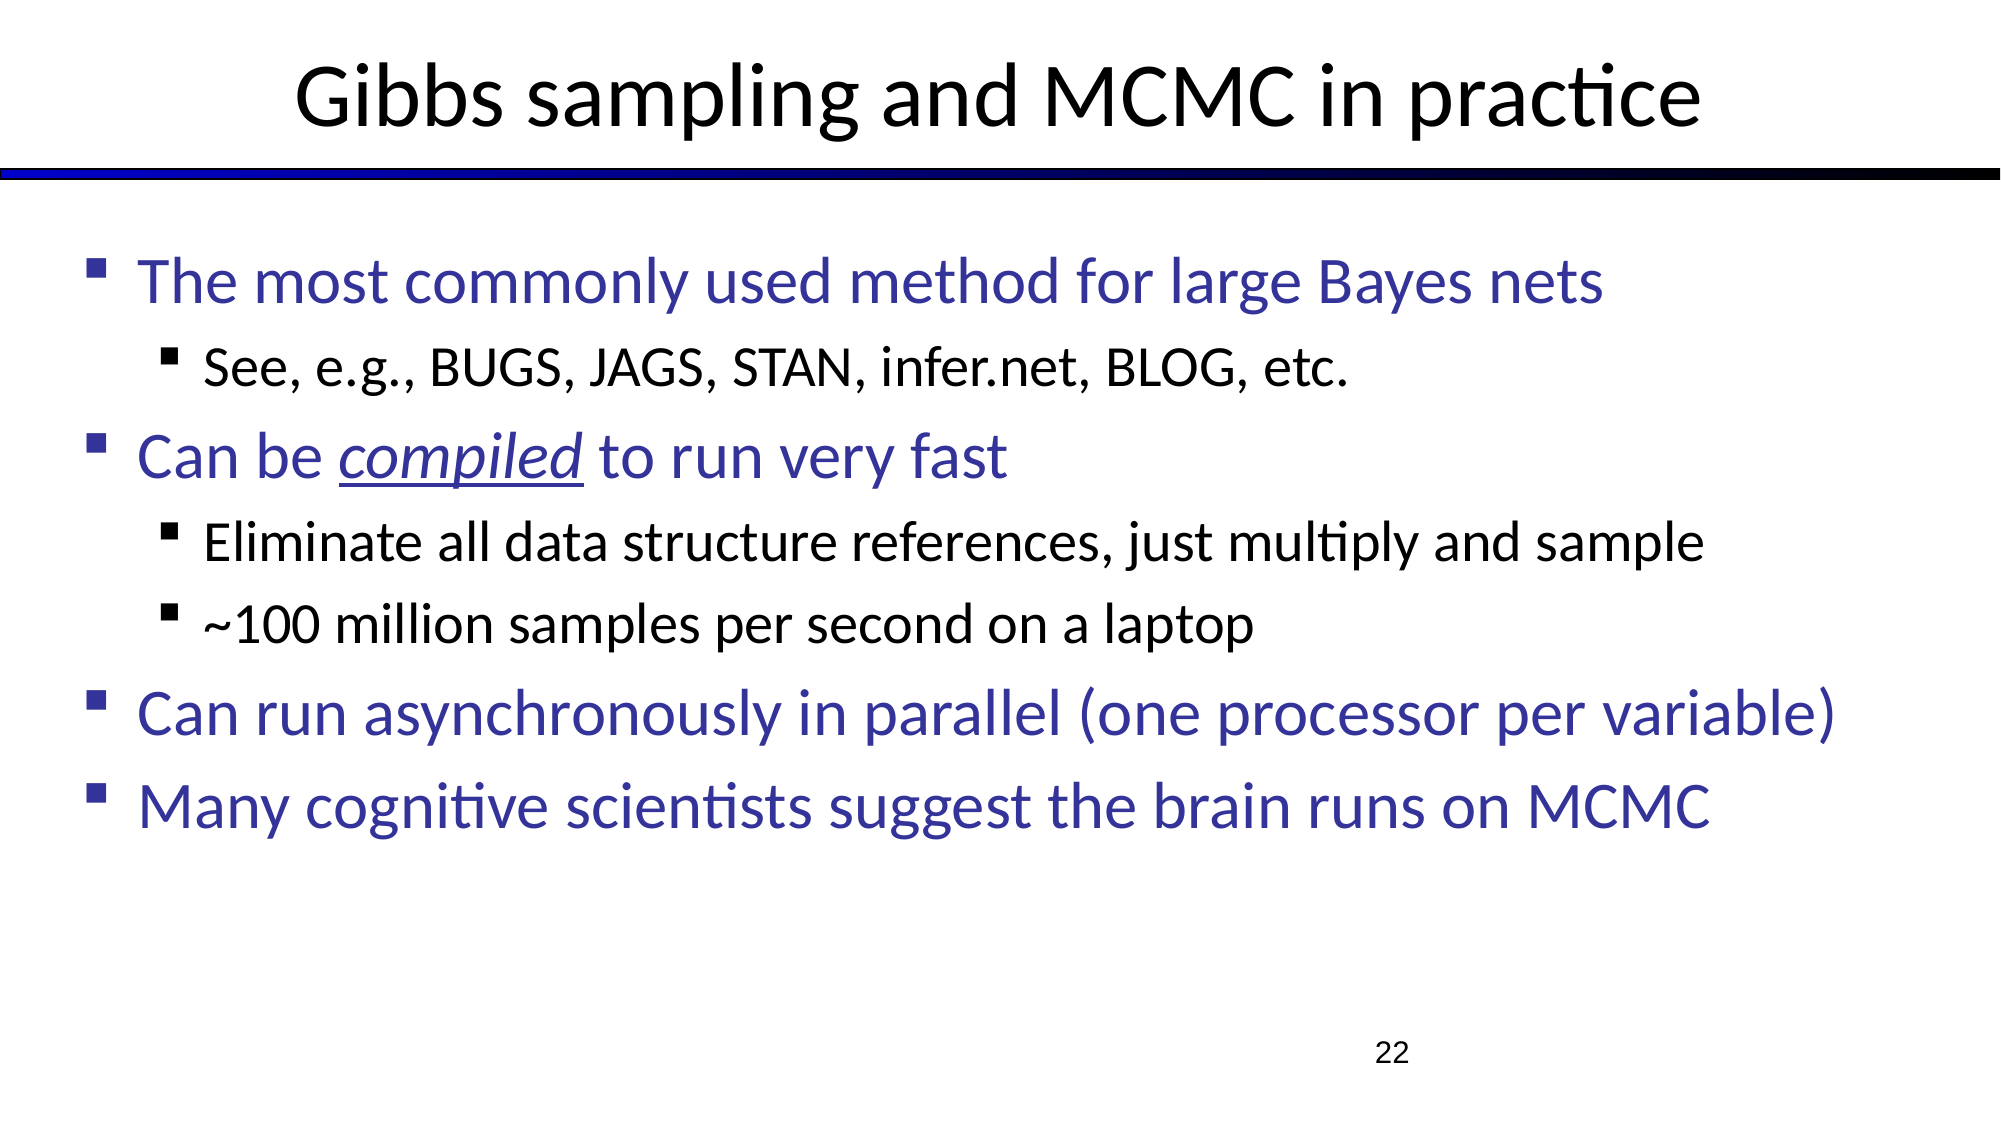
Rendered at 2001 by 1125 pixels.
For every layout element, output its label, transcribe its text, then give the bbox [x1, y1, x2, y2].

list The most commonly used method for large Bayes nets See, e.g., BUGS, JAGS, STAN, infer.net, BLOG, etc. Can be compiled to run very fast Eliminate all data structure references, just multiply and sample ~100 million samples per second on a laptop Can run asynchronously in parallel (one processor per variable) Many cognitive scientists suggest the brain runs on MCMC [66, 228, 1934, 1006]
slide_number 22 [1074, 1024, 1426, 1103]
title Gibbs sampling and MCMC in practice [0, 0, 2000, 184]
